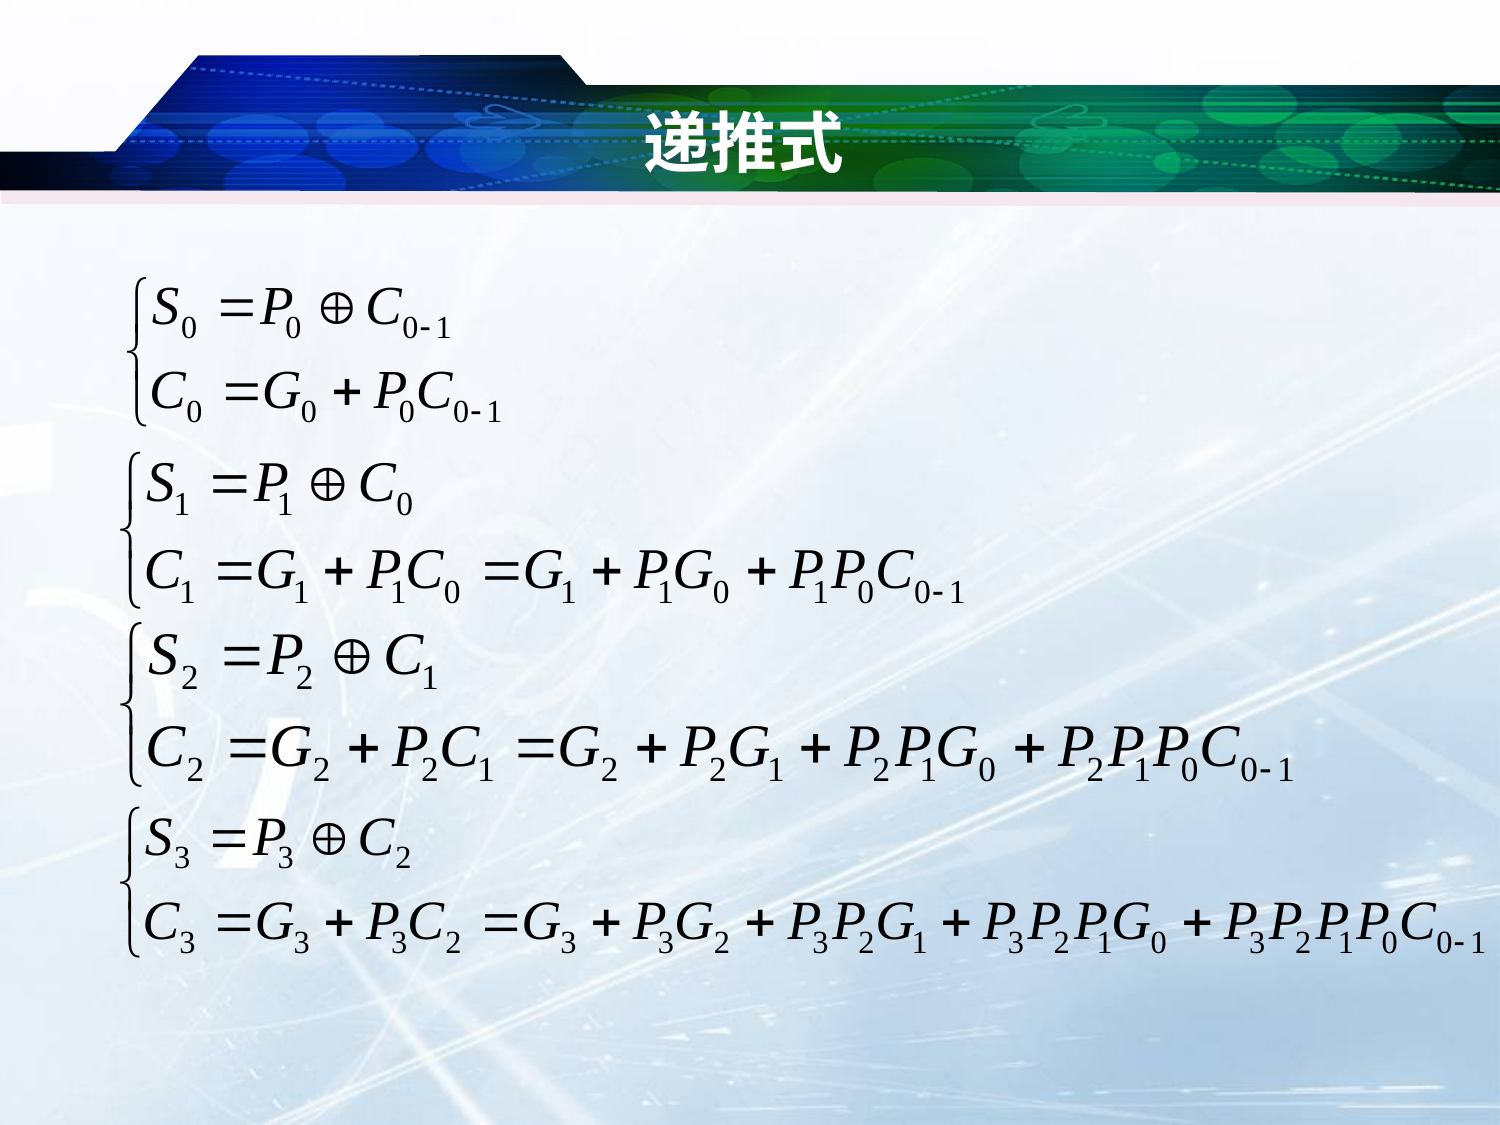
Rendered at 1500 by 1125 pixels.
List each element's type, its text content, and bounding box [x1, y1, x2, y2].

title 递推式 [99, 94, 1388, 188]
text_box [107, 794, 1500, 971]
picture [0, 0, 1500, 1125]
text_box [107, 439, 980, 608]
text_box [114, 265, 514, 437]
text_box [107, 609, 1310, 794]
